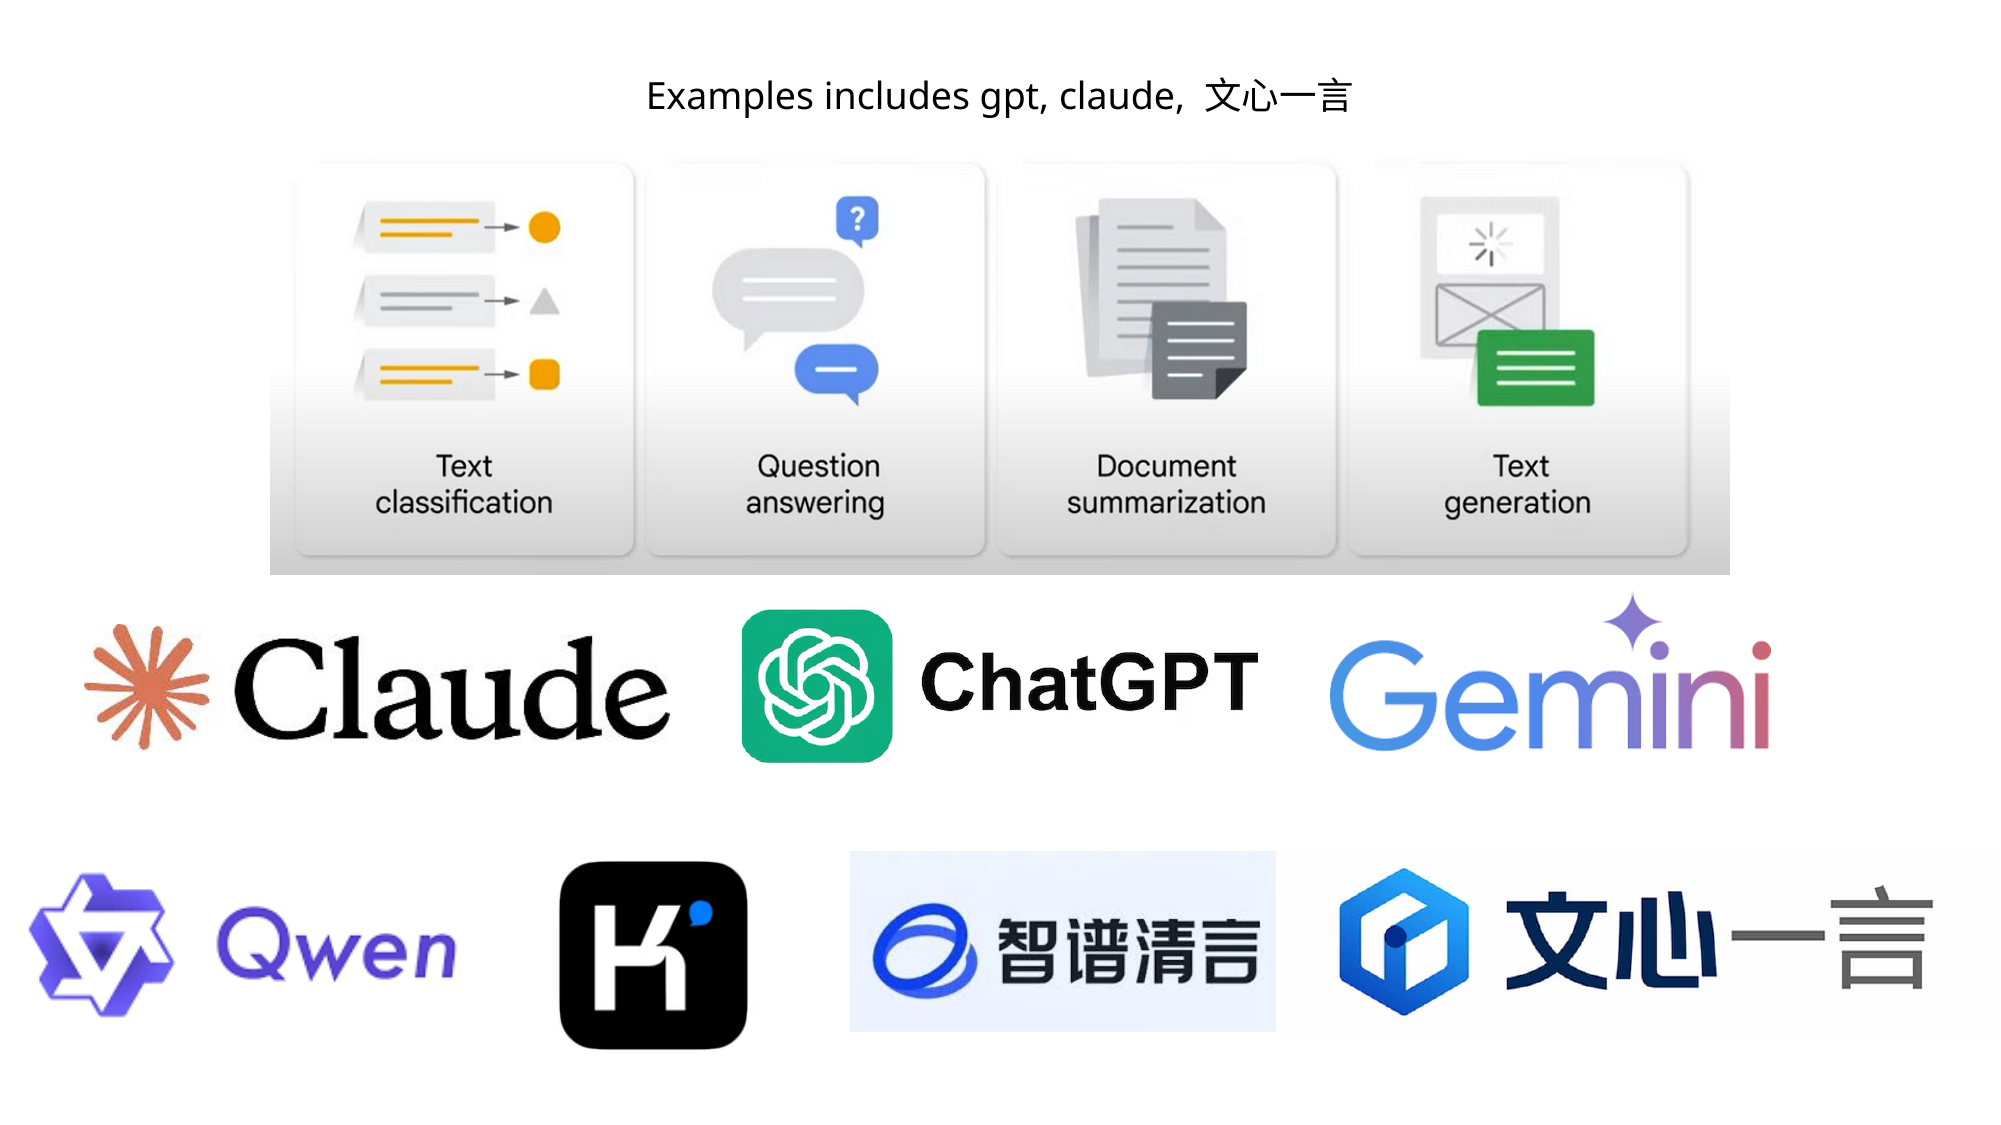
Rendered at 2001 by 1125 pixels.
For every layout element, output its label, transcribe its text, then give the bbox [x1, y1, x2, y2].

picture [270, 148, 1730, 575]
picture [1329, 588, 1772, 752]
picture [849, 849, 2000, 1034]
picture [19, 816, 478, 1074]
text_box Examples includes gpt, claude, 文心一言 [631, 64, 1369, 125]
picture [535, 838, 771, 1073]
picture [83, 624, 671, 752]
picture [741, 593, 1259, 779]
